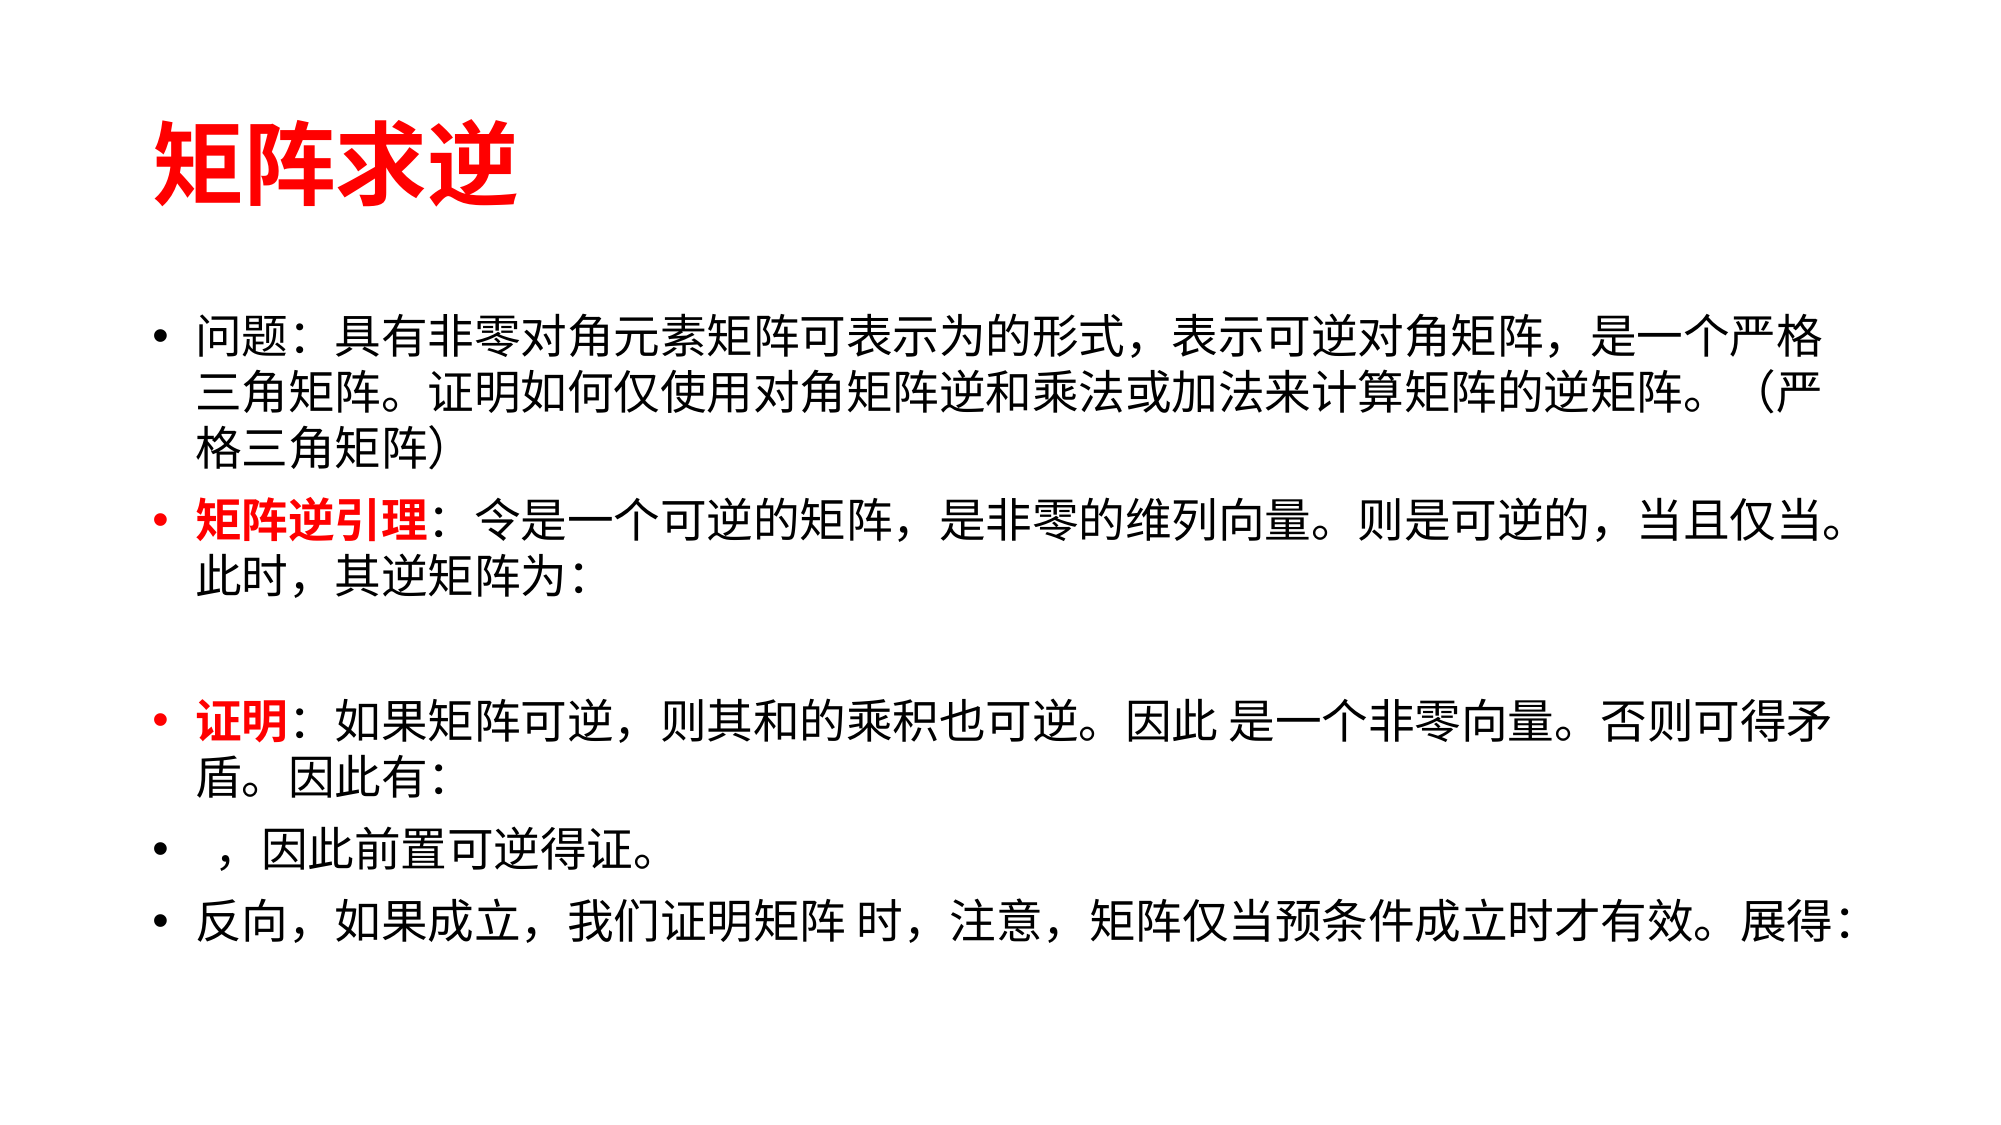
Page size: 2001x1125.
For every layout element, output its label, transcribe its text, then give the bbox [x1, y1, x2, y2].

title 矩阵求逆 [137, 59, 1863, 278]
